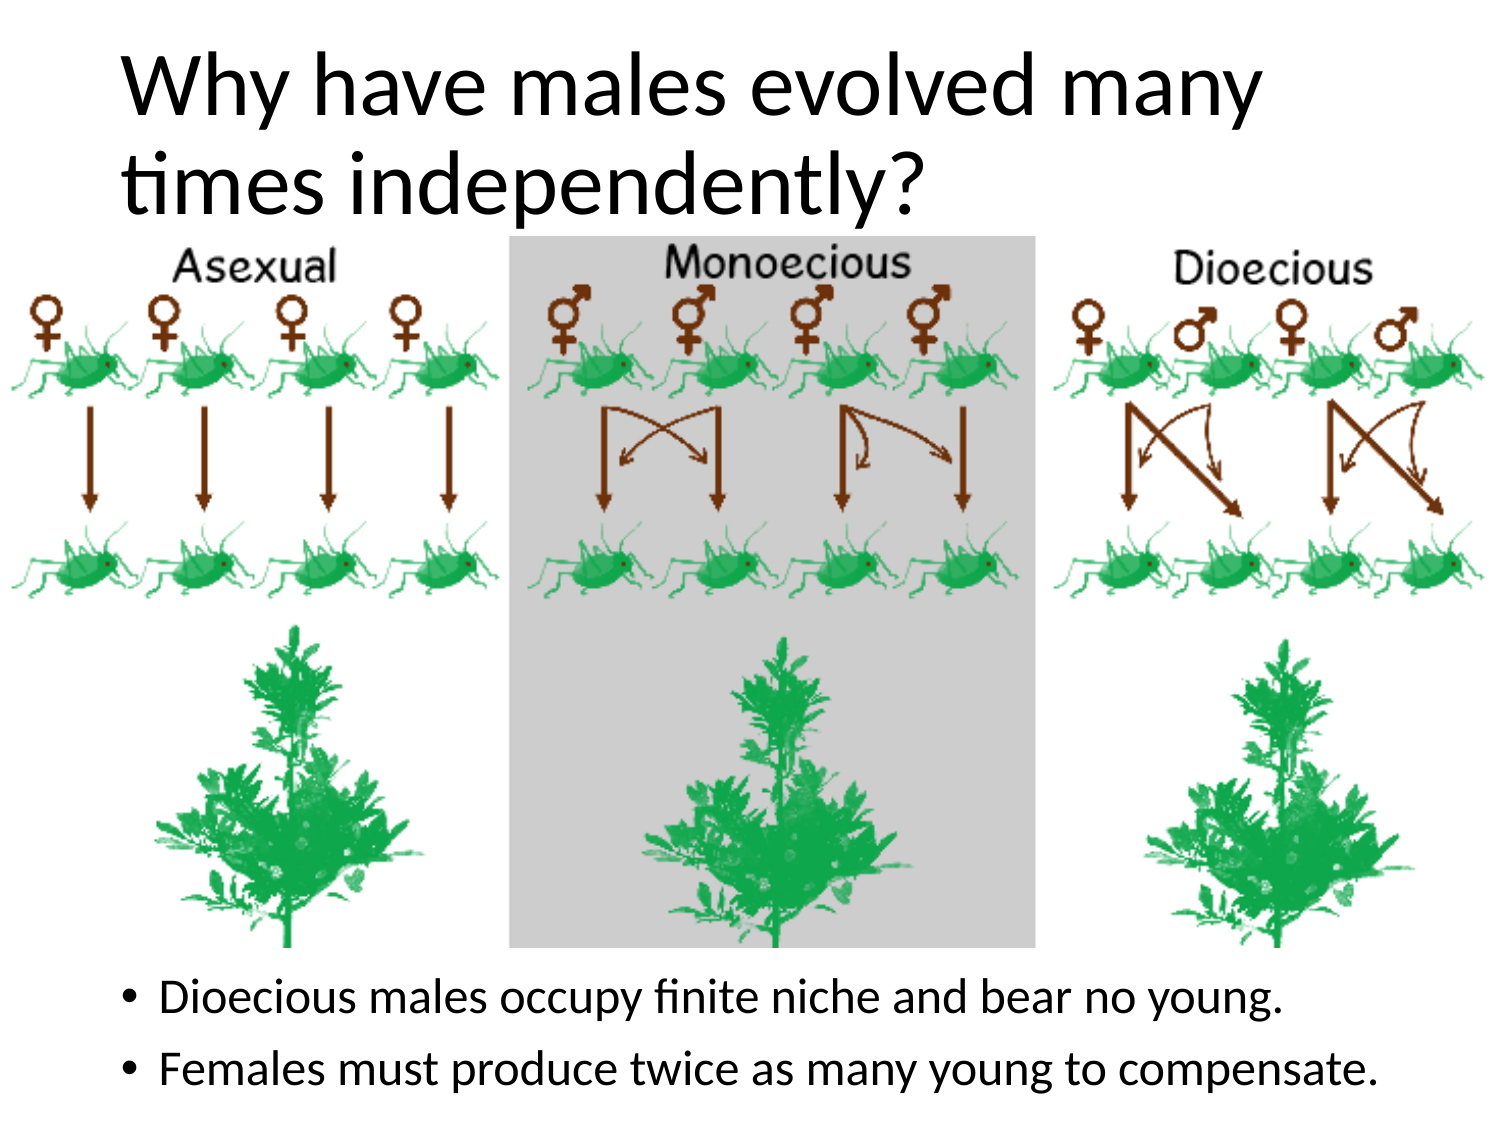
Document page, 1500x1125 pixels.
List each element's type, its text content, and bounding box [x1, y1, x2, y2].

title Why have males evolved many times independently? [105, 26, 1400, 236]
list Dioecious males occupy finite niche and bear no young. Females must produce twice as many young to compensate. [105, 963, 1400, 1108]
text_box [0, 236, 1500, 948]
